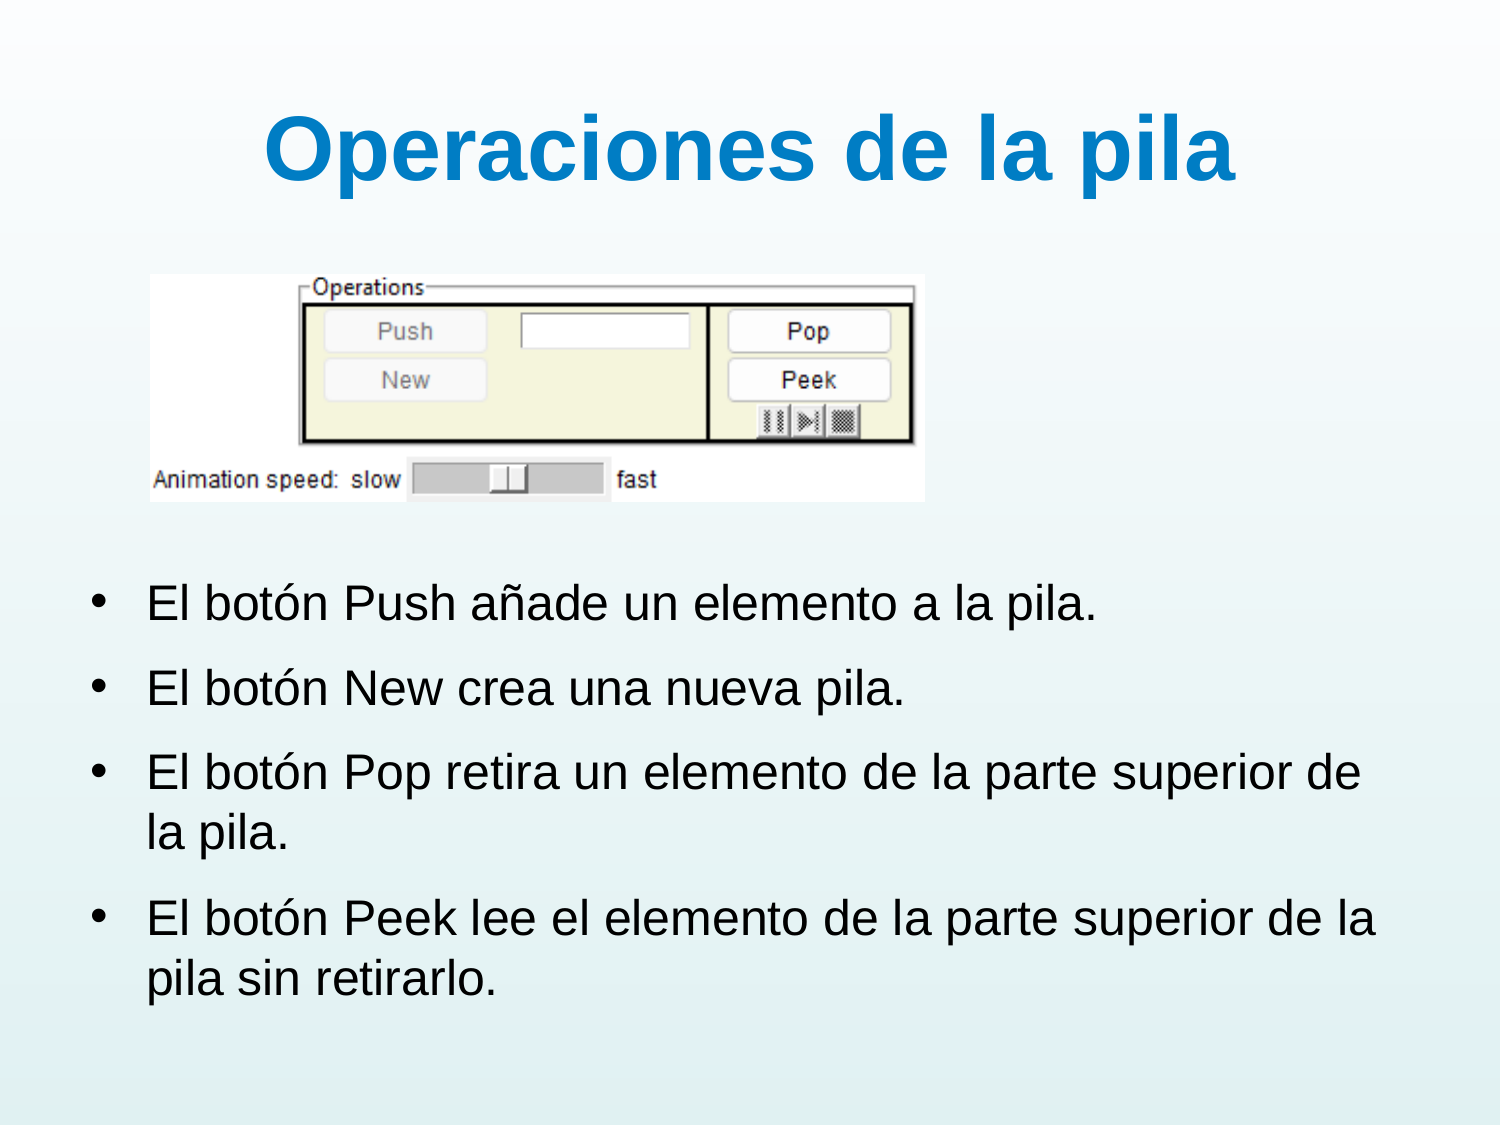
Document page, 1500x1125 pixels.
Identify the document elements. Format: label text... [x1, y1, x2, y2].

title Operaciones de la pila [75, 50, 1425, 238]
list El botón Push añade un elemento a la pila. El botón New crea una nueva pila. El botón Pop retira un elemento de la parte superior de la pila. El botón Peek lee el elemento de la parte superior de la pila sin retirarlo. [75, 562, 1425, 1038]
picture [149, 274, 926, 502]
